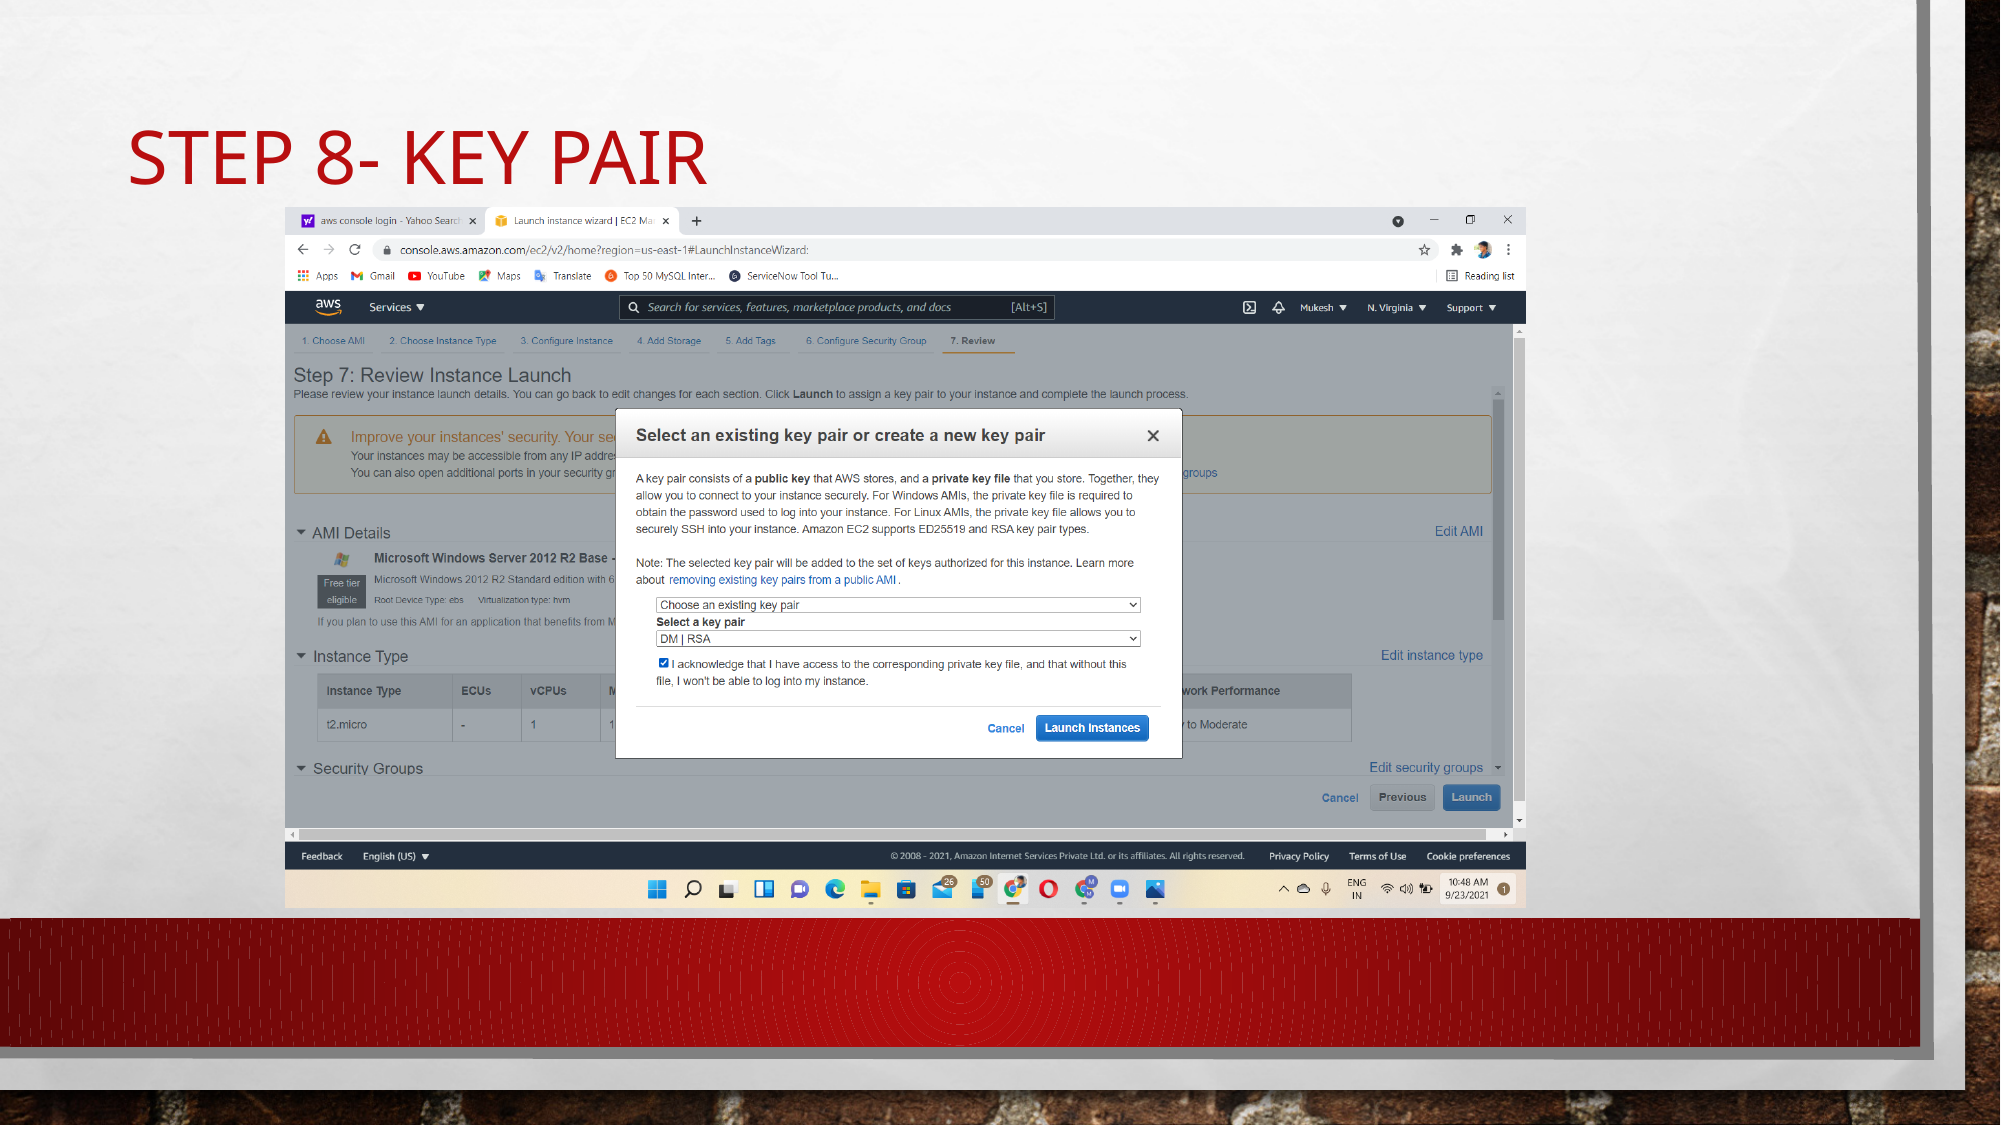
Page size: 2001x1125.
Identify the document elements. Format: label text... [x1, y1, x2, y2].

title Step 8- key pair [112, 112, 1818, 208]
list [285, 207, 1526, 908]
picture [0, 0, 2000, 1125]
